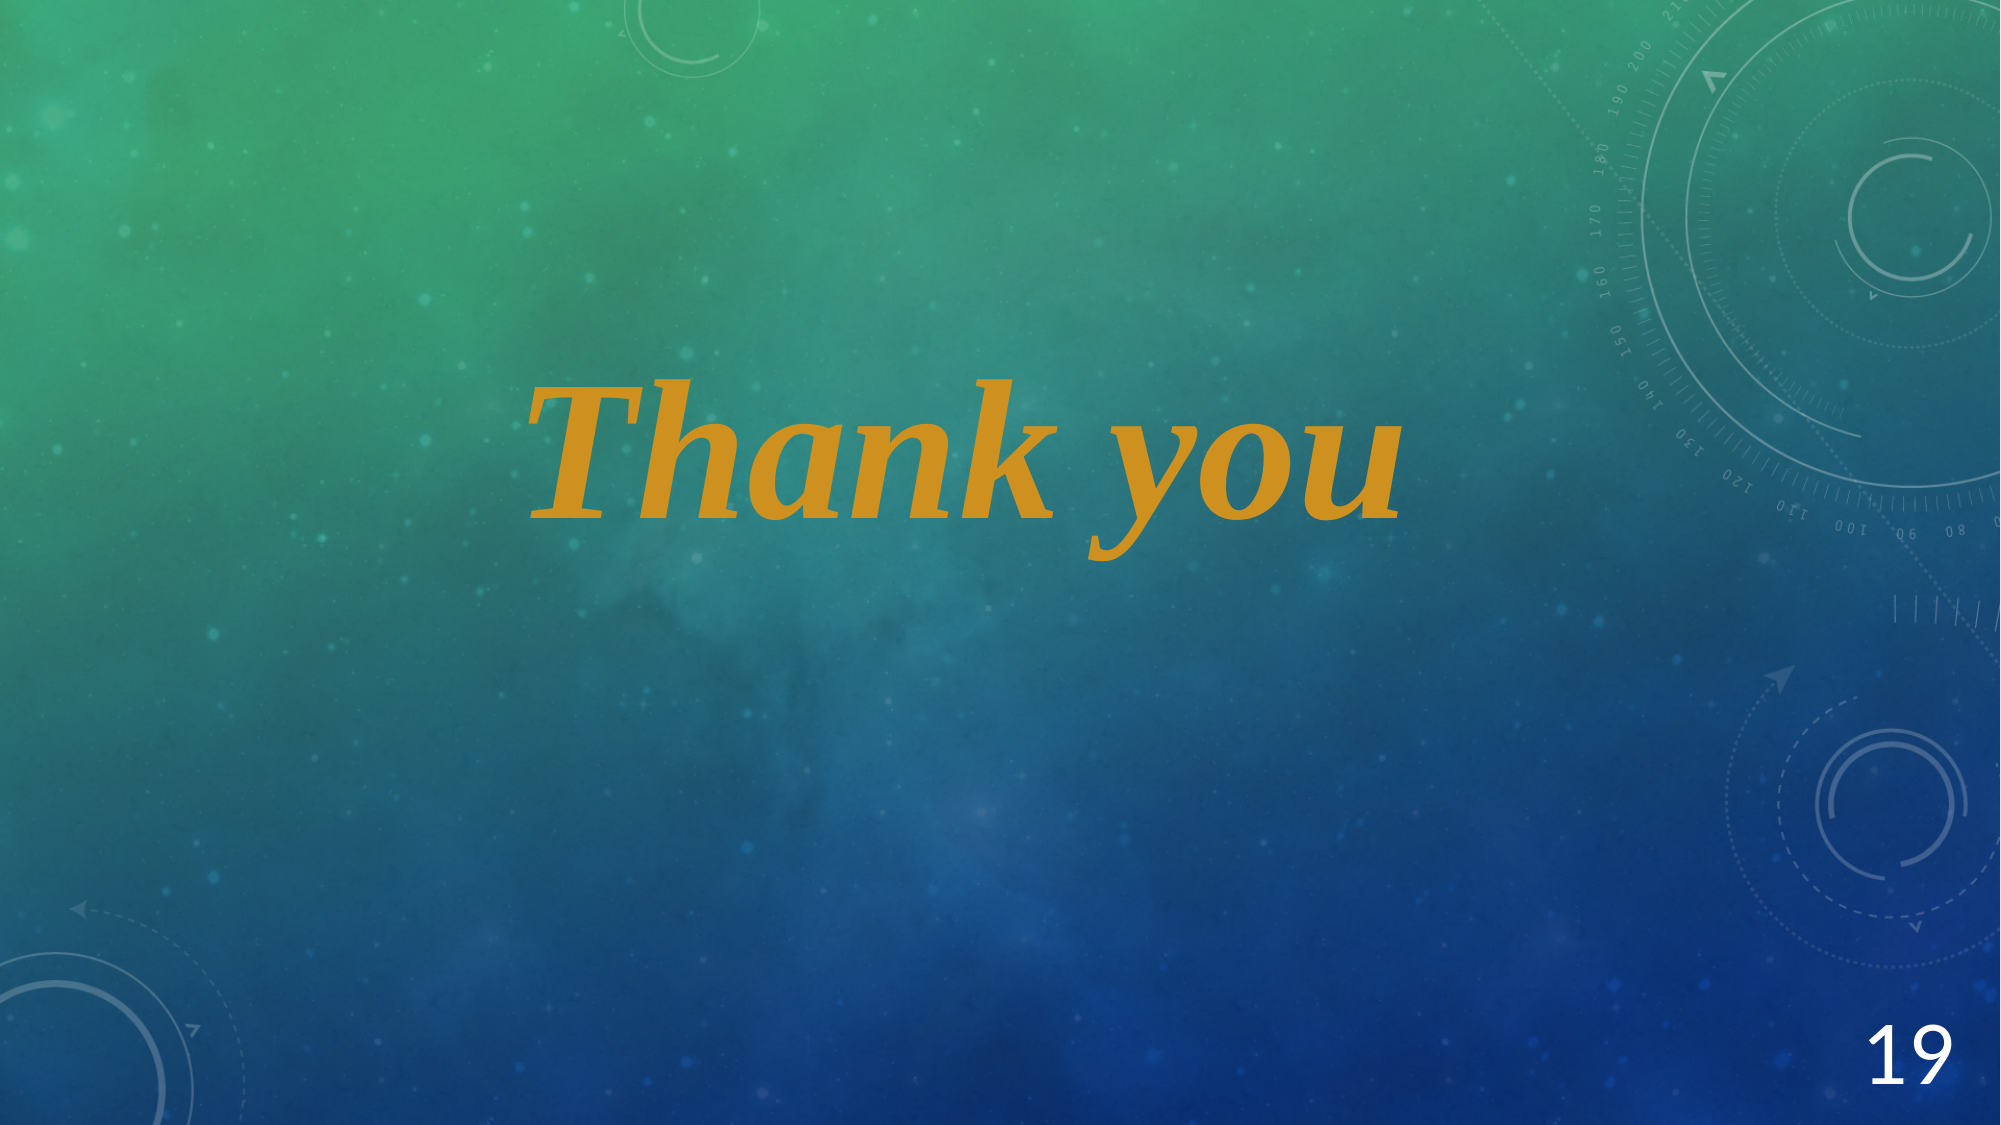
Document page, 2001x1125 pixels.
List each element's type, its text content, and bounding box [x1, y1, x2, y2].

picture [0, 0, 2001, 1125]
slide_number 19 [1836, 1004, 1970, 1092]
text_box Thank you [194, 310, 1730, 566]
